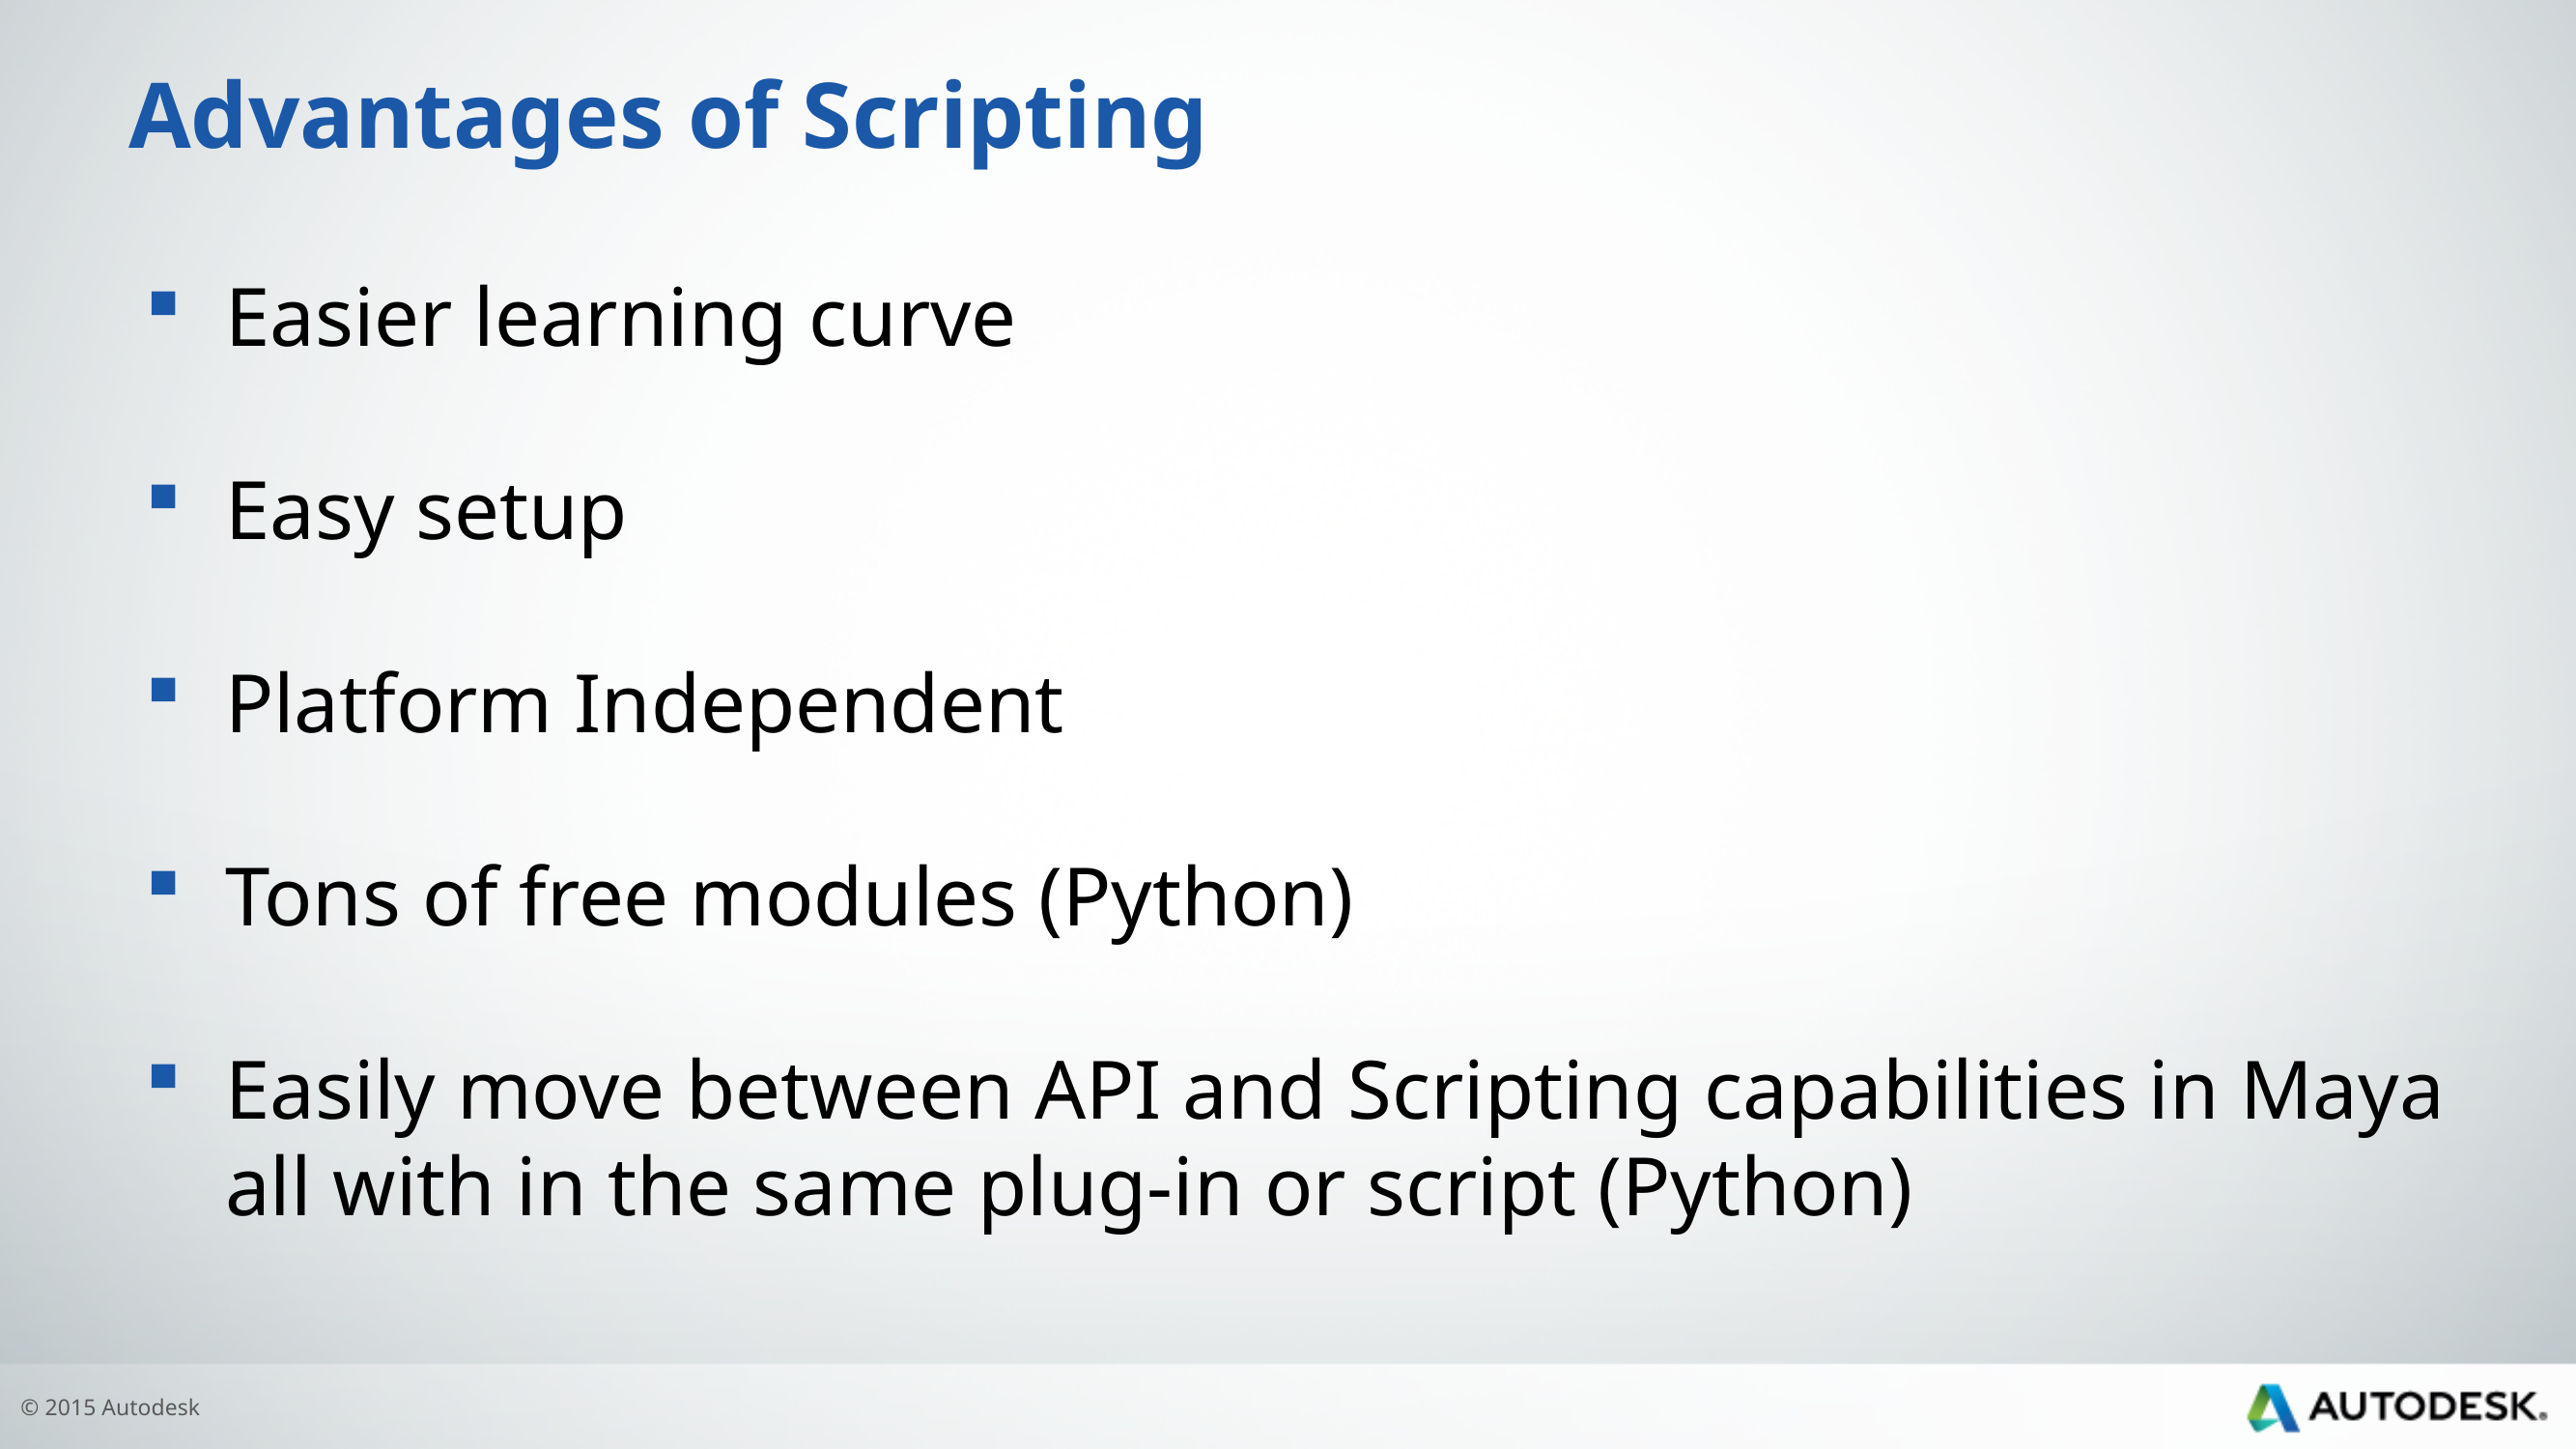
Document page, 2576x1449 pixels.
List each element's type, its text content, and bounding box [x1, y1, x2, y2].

title Advantages of Scripting [128, 58, 2448, 299]
list Easier learning curve Easy setup Platform Independent Tons of free modules (Python) Easily move between API and Scripting capabilities in Maya all with in the same plug-in or script (Python) [128, 299, 2448, 1273]
picture [0, 0, 2576, 1449]
